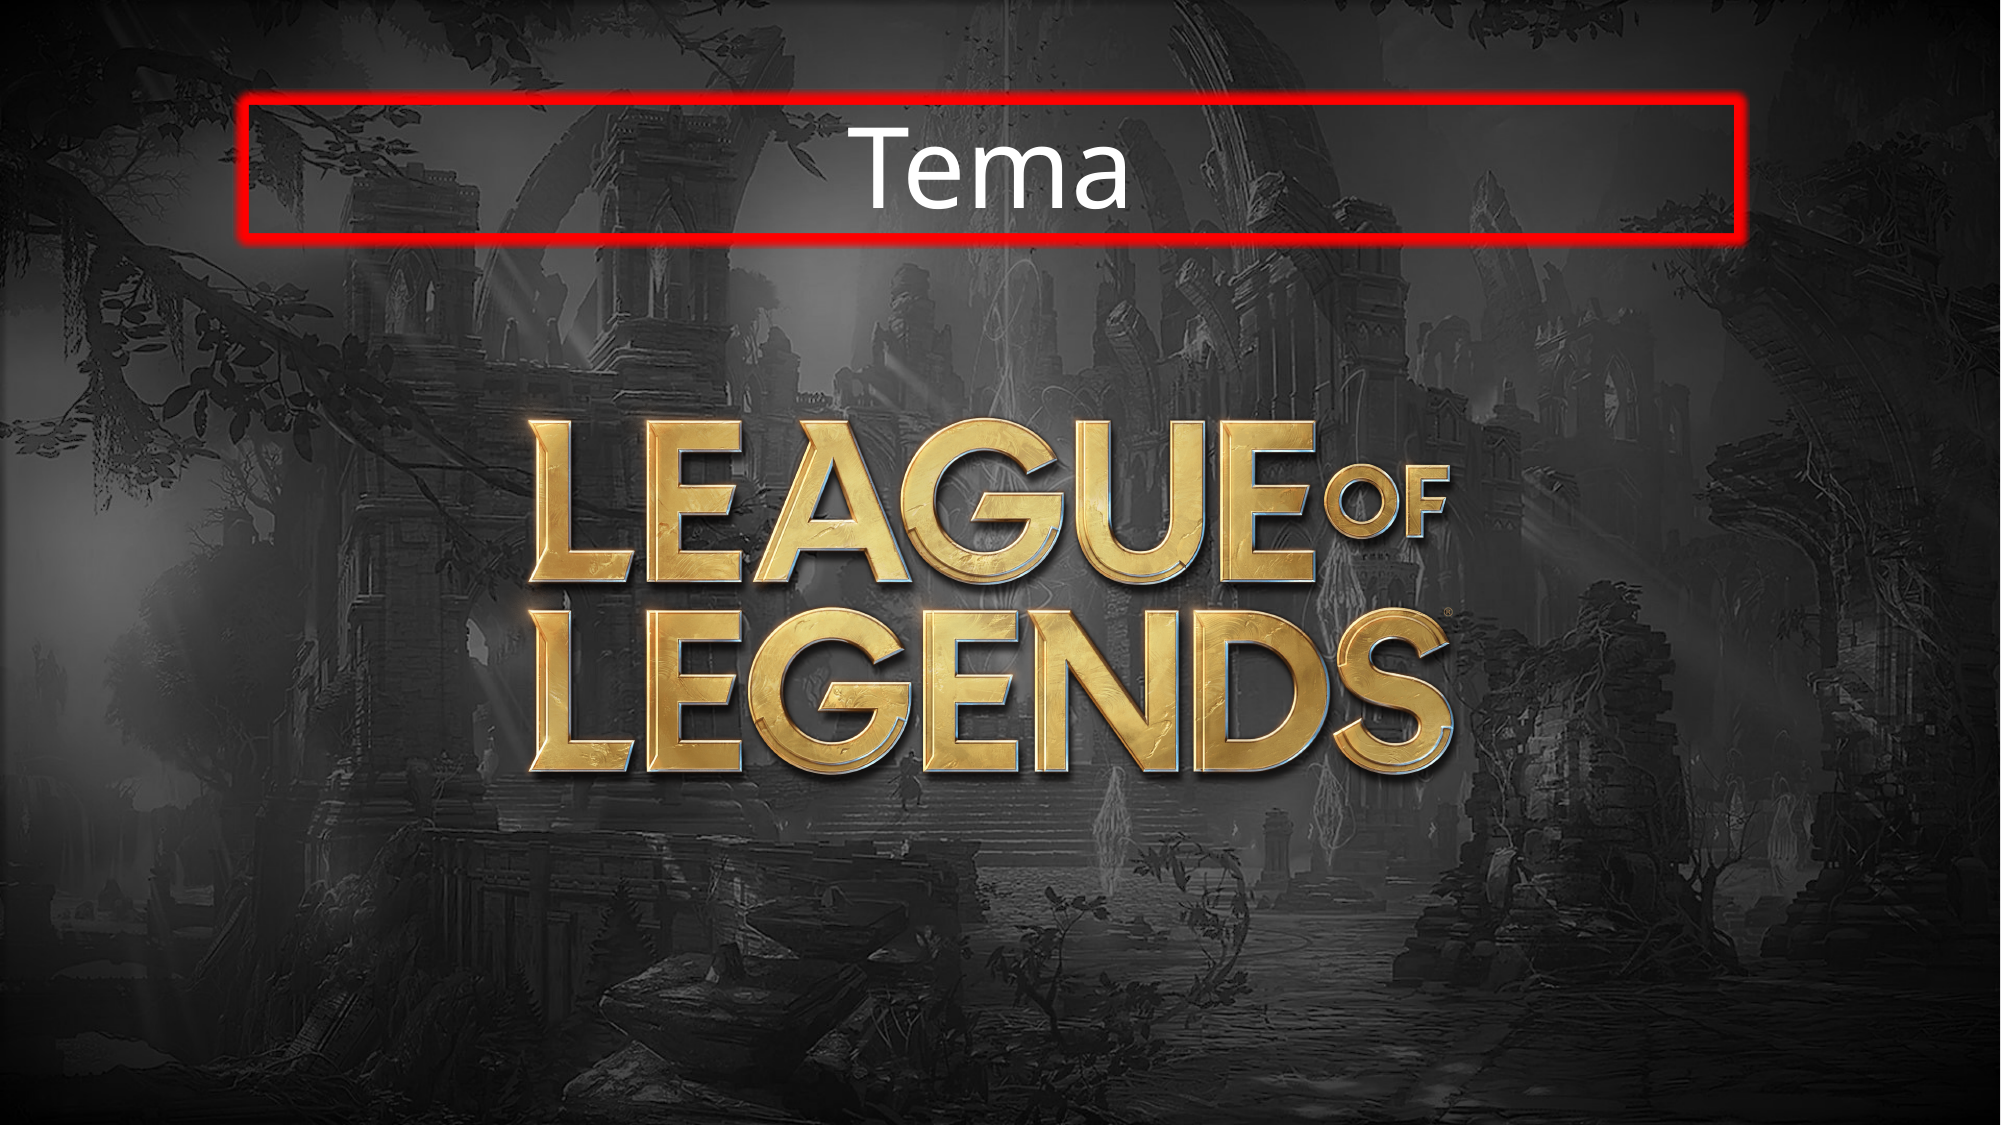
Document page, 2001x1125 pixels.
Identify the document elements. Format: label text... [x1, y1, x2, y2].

picture [0, 0, 2001, 1125]
text_box Tema [253, 109, 1733, 232]
